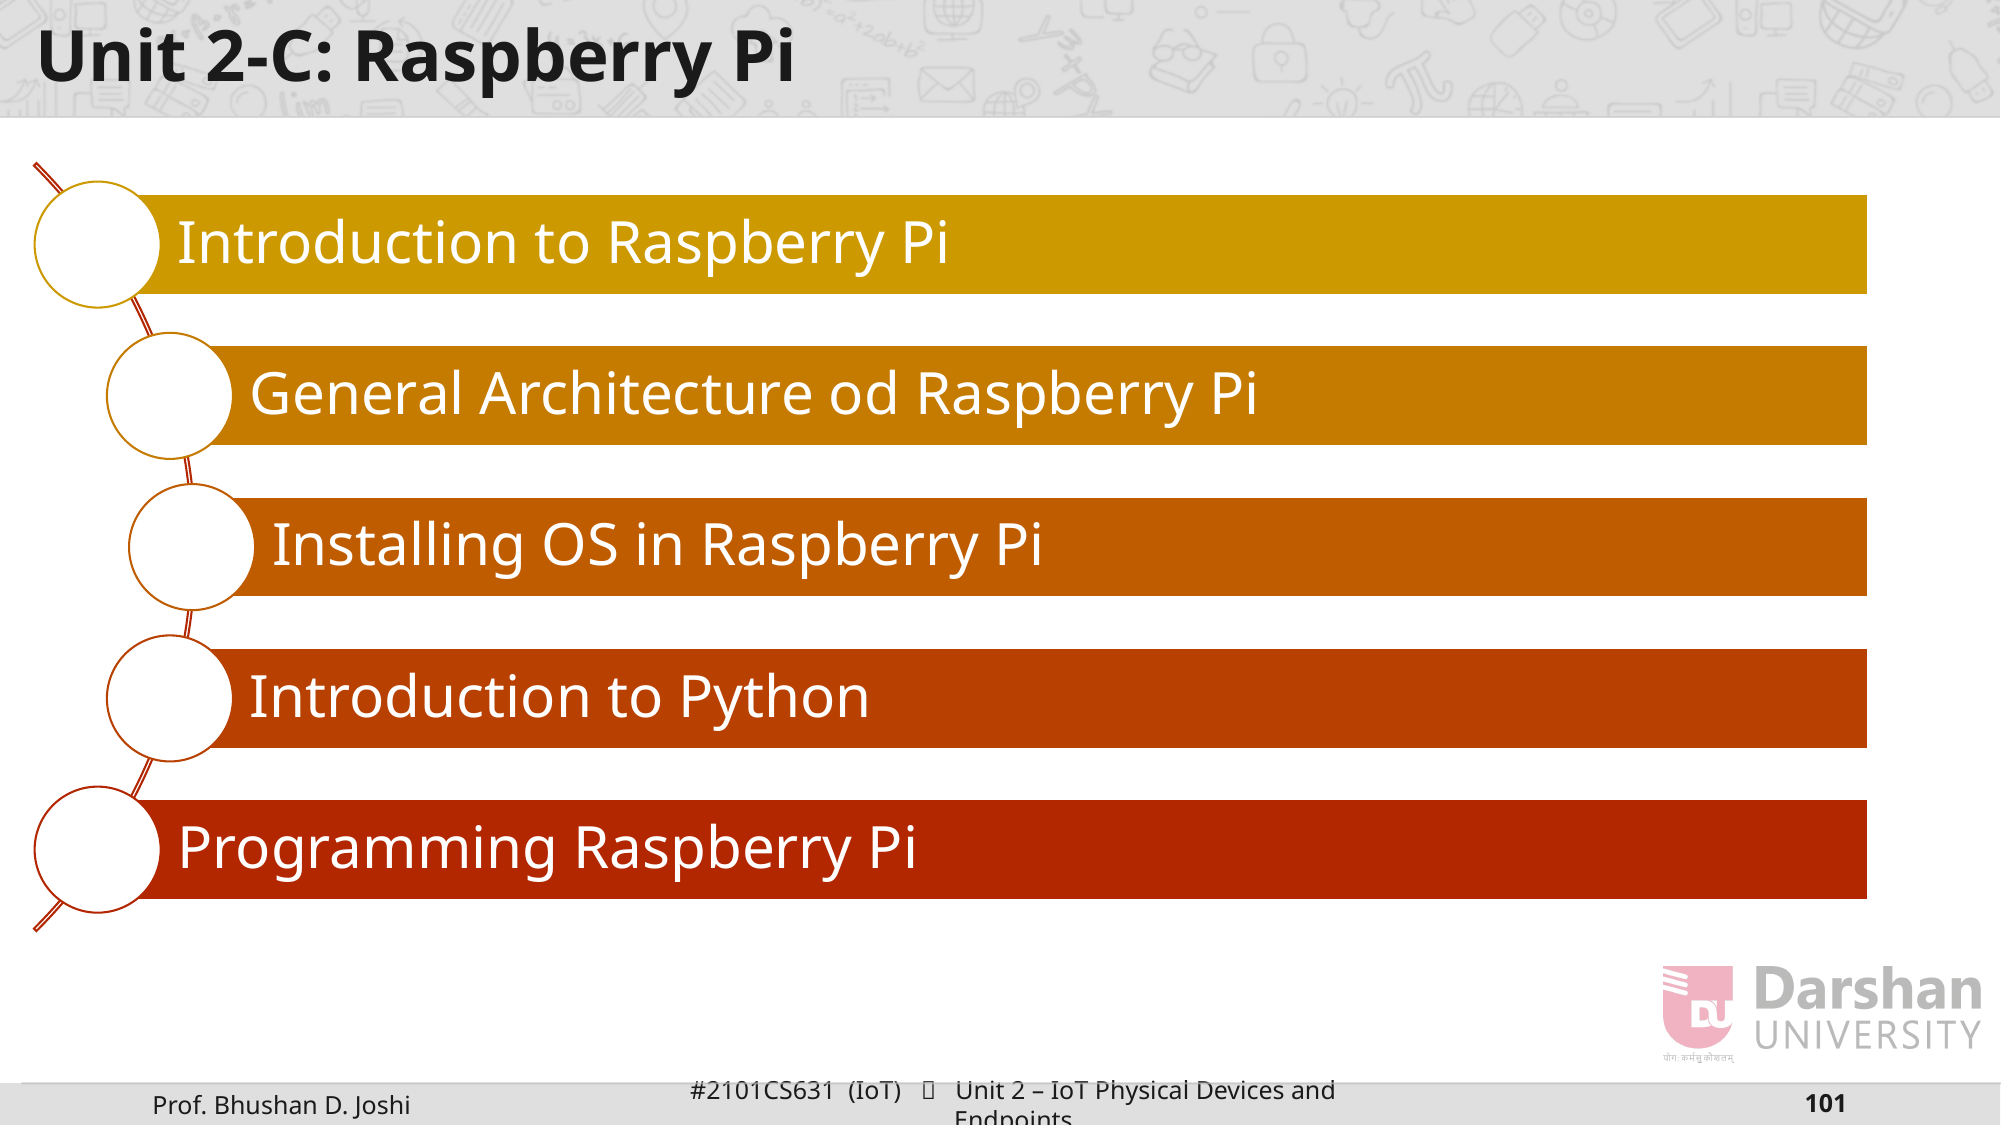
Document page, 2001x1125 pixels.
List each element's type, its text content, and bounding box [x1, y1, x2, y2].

title Unit 2-C: Raspberry Pi [0, 0, 2000, 117]
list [21, 143, 1880, 951]
